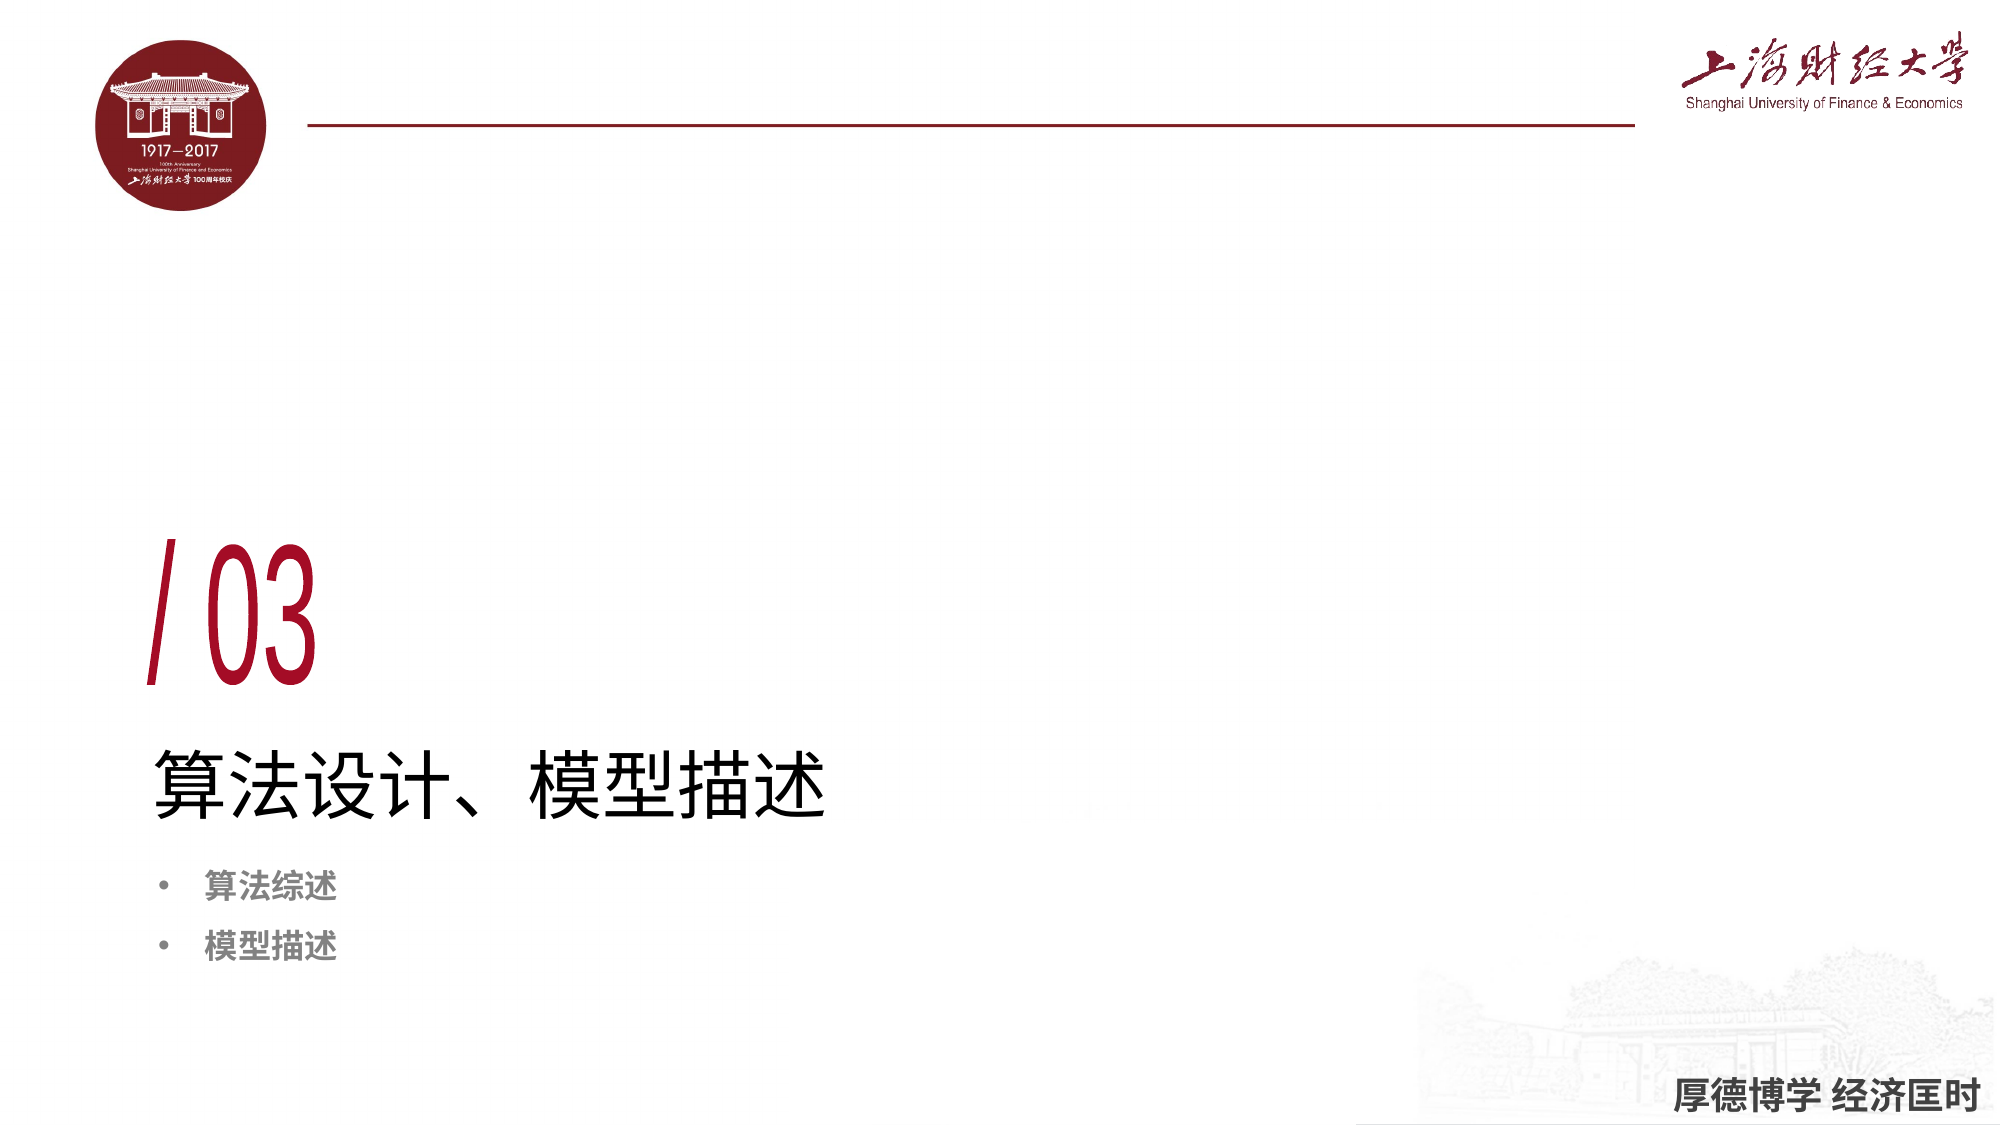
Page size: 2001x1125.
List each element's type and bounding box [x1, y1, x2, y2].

text_box [0, 0, 2000, 1125]
